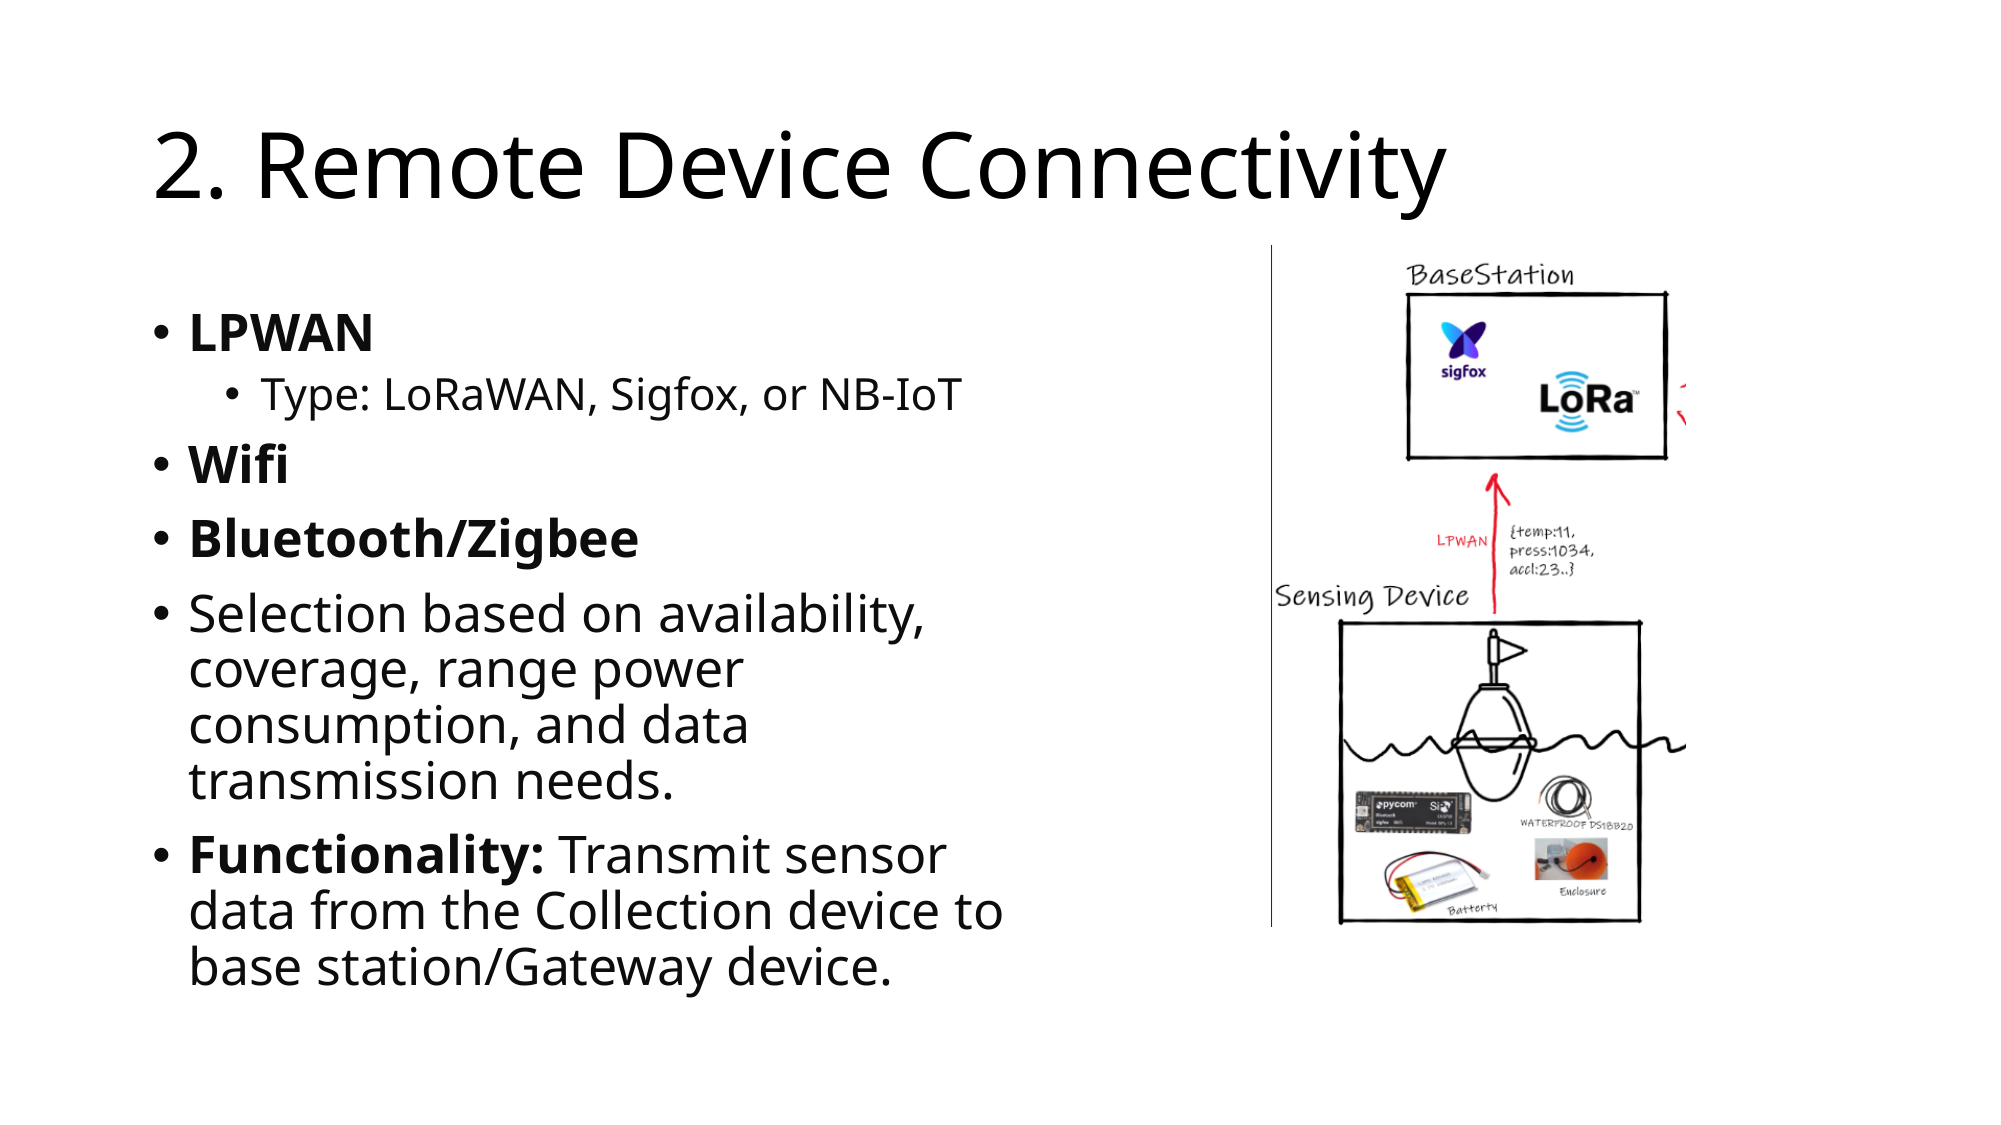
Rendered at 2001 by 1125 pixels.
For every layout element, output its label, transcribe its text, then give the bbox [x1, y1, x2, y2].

title 2. Remote Device Connectivity [137, 59, 1863, 278]
picture [1271, 245, 1686, 927]
list LPWAN Type: LoRaWAN, Sigfox, or NB-IoT Wifi Bluetooth/Zigbee Selection based on availability, coverage, range power consumption, and data transmission needs. Functionality: Transmit sensor data from the Collection device to base station/Gateway device. [137, 299, 1044, 1014]
